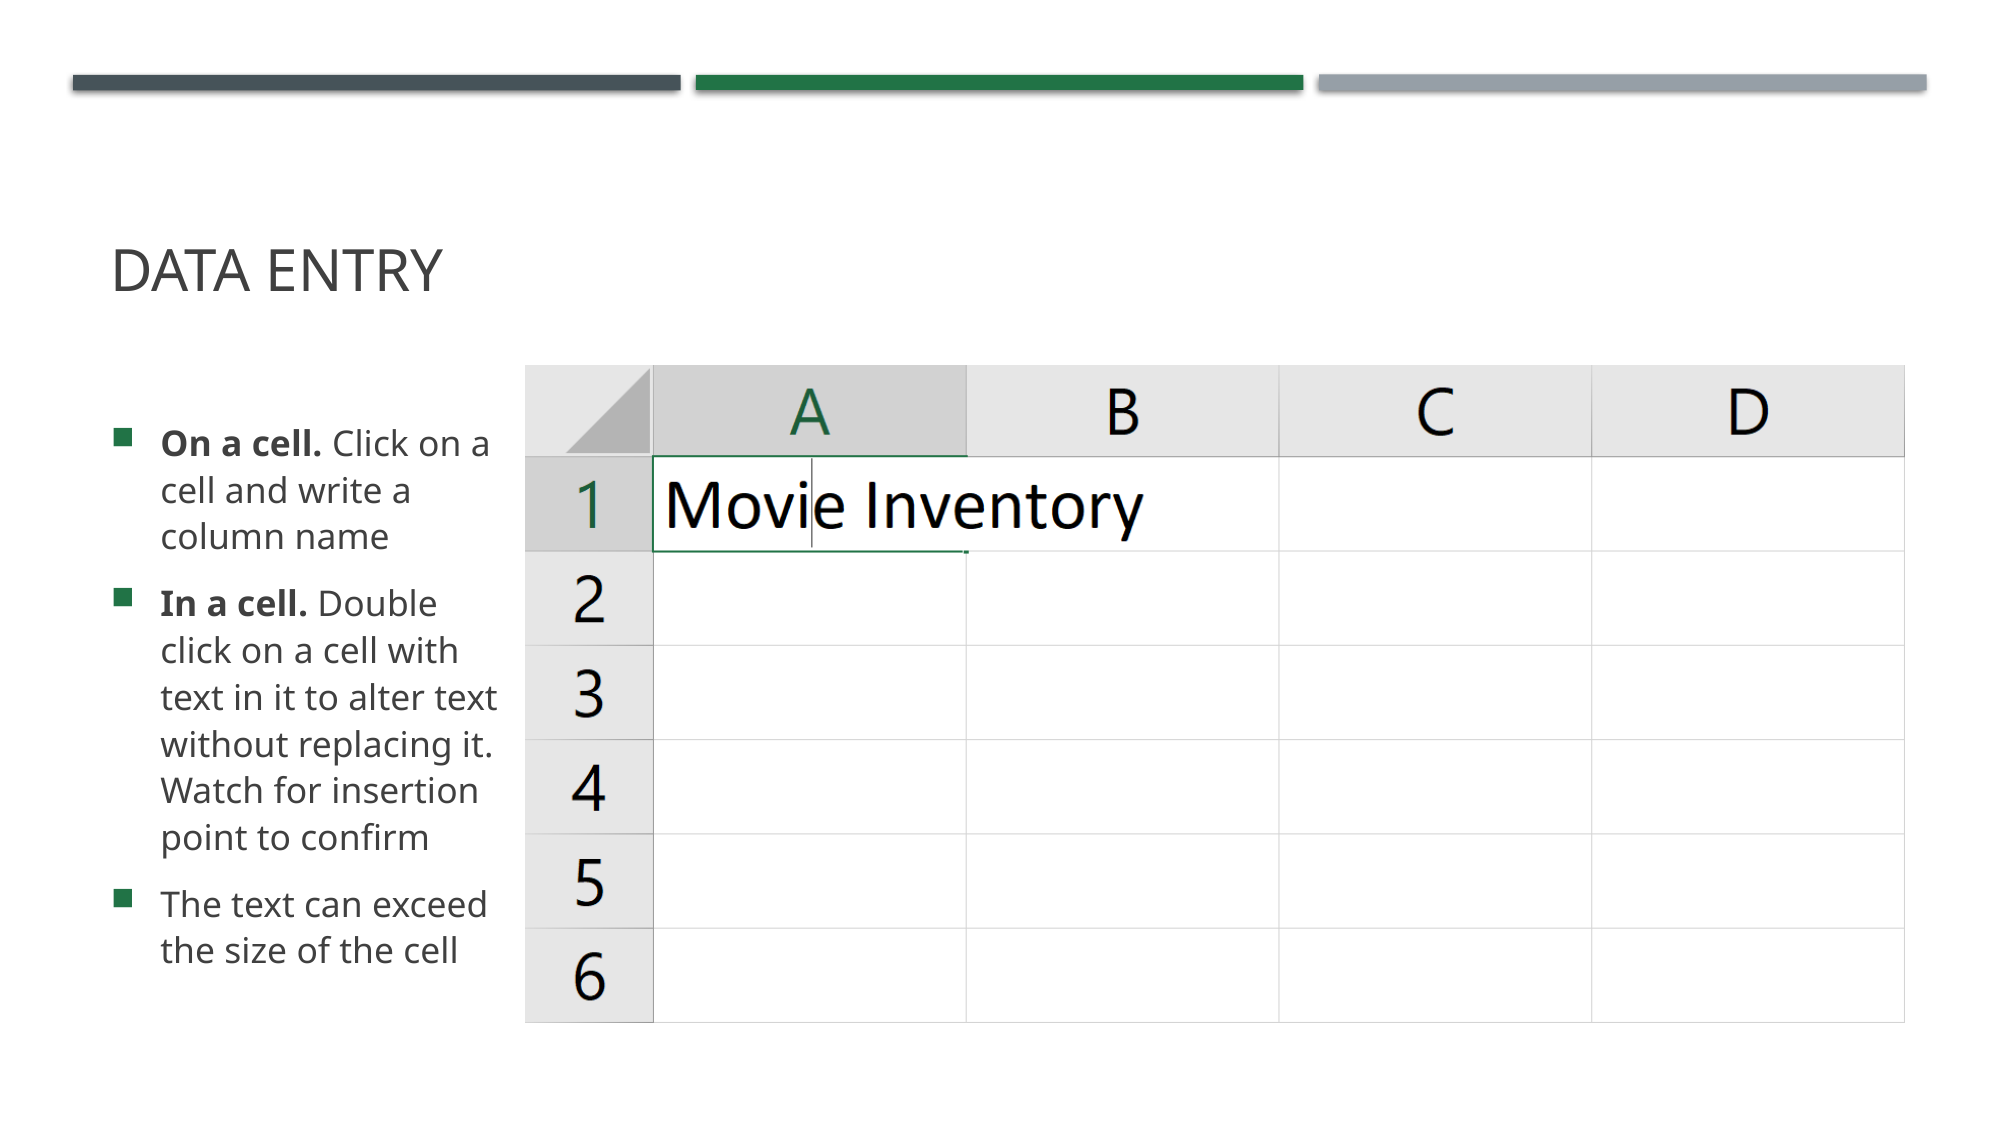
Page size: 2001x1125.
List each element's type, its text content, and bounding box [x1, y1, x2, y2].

list On a cell. Click on a cell and write a column name In a cell. Double click on a cell with text in it to alter text without replacing it. Watch for insertion point to confirm The text can exceed the size of the cell [95, 365, 521, 1023]
title Data entry [95, 115, 1905, 311]
picture [525, 364, 1906, 1024]
